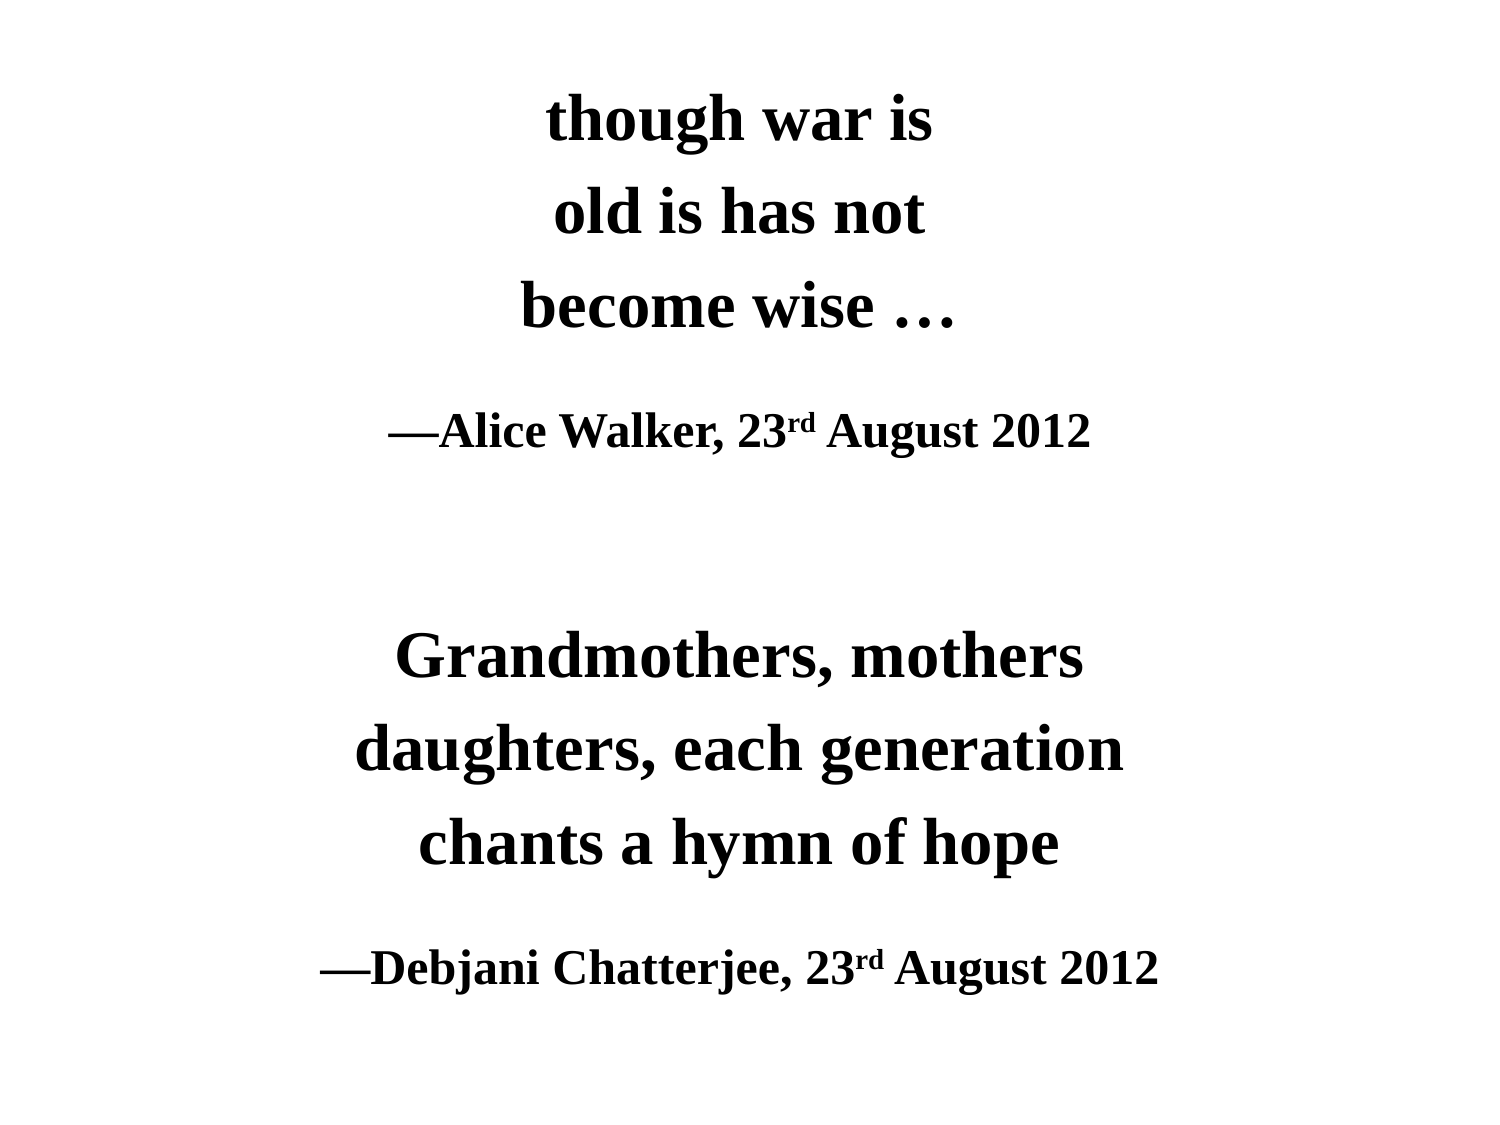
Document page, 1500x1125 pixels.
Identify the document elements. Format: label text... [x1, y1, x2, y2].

list though war is old is has not become wise … —Alice Walker, 23rd August 2012 Grandmothers, mothers daughters, each generation chants a hymn of hope —Debjani Chatterjee, 23rd August 2012 [64, 66, 1415, 1051]
